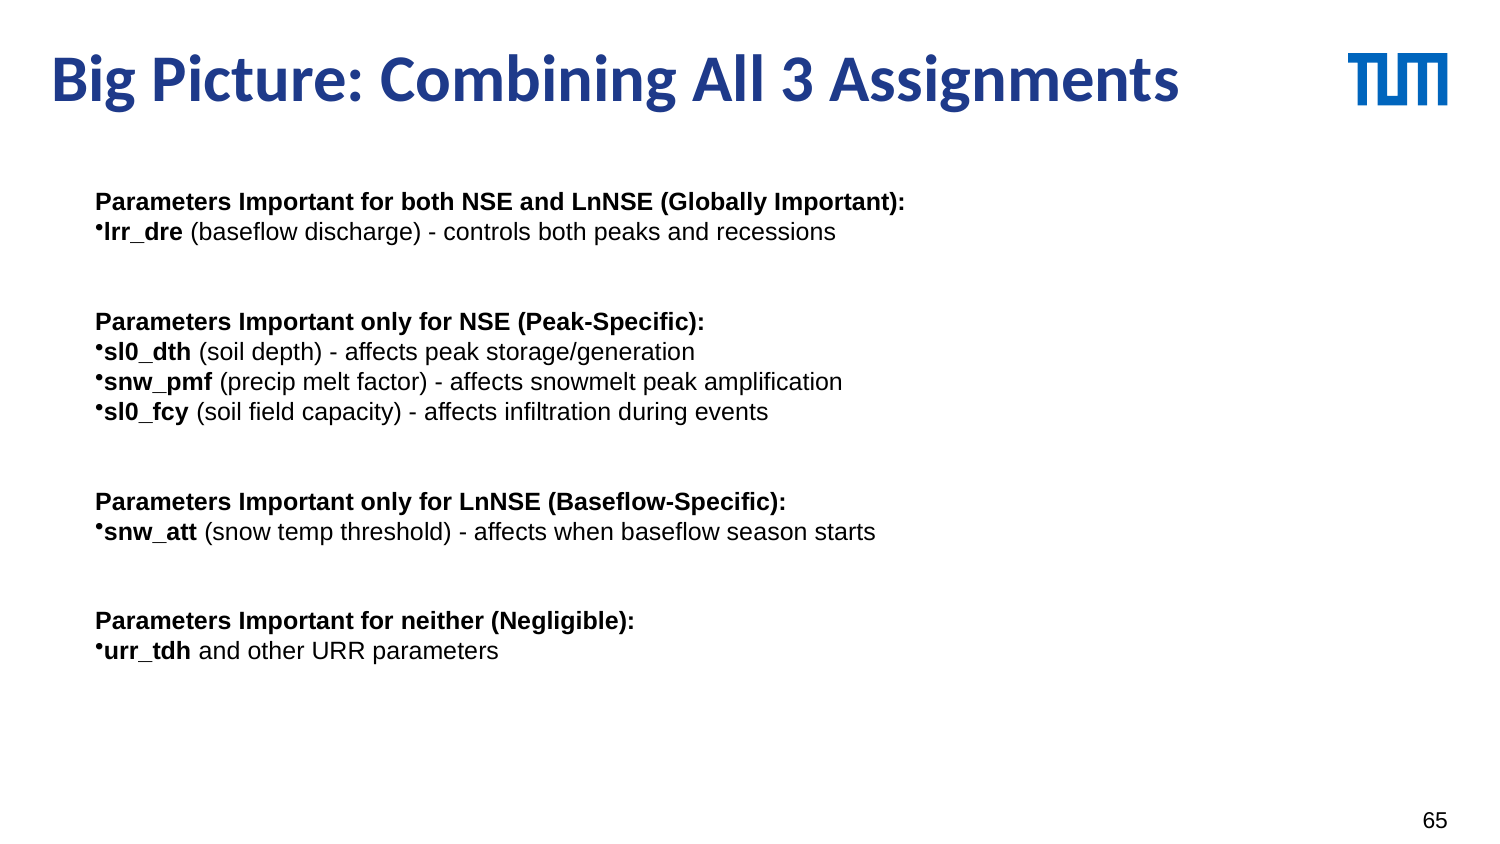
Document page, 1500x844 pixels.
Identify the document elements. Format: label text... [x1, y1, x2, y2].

text_box Parameters Important for both NSE and LnNSE (Globally Important): lrr_dre (baseflow discharge) - controls both peaks and recessions Parameters Important only for NSE (Peak-Specific): sl0_dth (soil depth) - affects peak storage/generation snw_pmf (precip melt factor) - affects snowmelt peak amplification sl0_fcy (soil field capacity) - affects infiltration during events Parameters Important only for LnNSE (Baseflow-Specific): snw_att (snow temp threshold) - affects when baseflow season starts Parameters Important for neither (Negligible): urr_tdh and other URR parameters [80, 178, 1361, 703]
slide_number 65 [1111, 796, 1448, 842]
title Big Picture: Combining All 3 Assignments [50, 47, 1448, 117]
